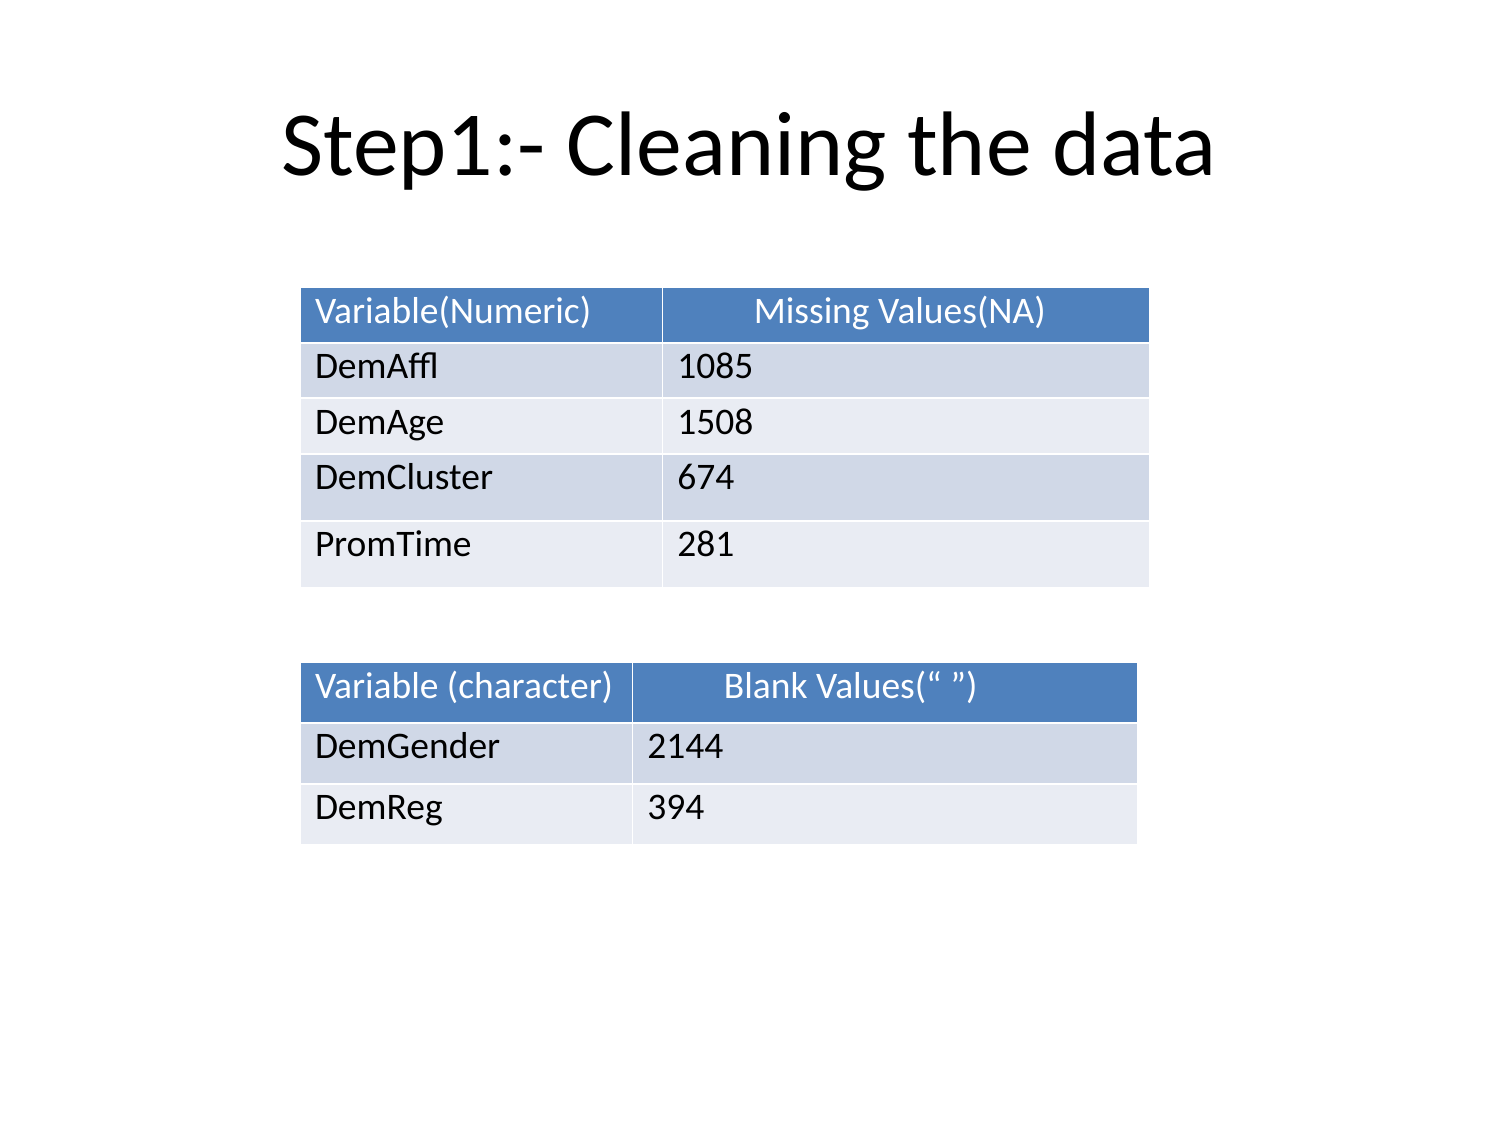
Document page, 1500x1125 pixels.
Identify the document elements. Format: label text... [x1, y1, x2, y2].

table_header Blank Values(“ ”) [633, 663, 1137, 722]
table_header Variable (character) [301, 663, 632, 722]
table_cell 394 [633, 785, 1137, 844]
table_cell 281 [663, 522, 1149, 587]
table_cell DemReg [301, 785, 632, 844]
table_cell 2144 [633, 724, 1137, 783]
table_cell DemGender [301, 724, 632, 783]
table_cell 1508 [663, 399, 1149, 453]
table_cell 674 [663, 455, 1149, 520]
table_cell DemAffl [301, 344, 662, 397]
table_header Missing Values(NA) [663, 288, 1149, 342]
table_cell 1085 [663, 344, 1149, 397]
table_cell DemCluster [301, 455, 662, 520]
table_header Variable(Numeric) [301, 288, 662, 342]
table_cell PromTime [301, 522, 662, 587]
title Step1:- Cleaning the data [75, 45, 1425, 233]
table_cell DemAge [301, 399, 662, 453]
